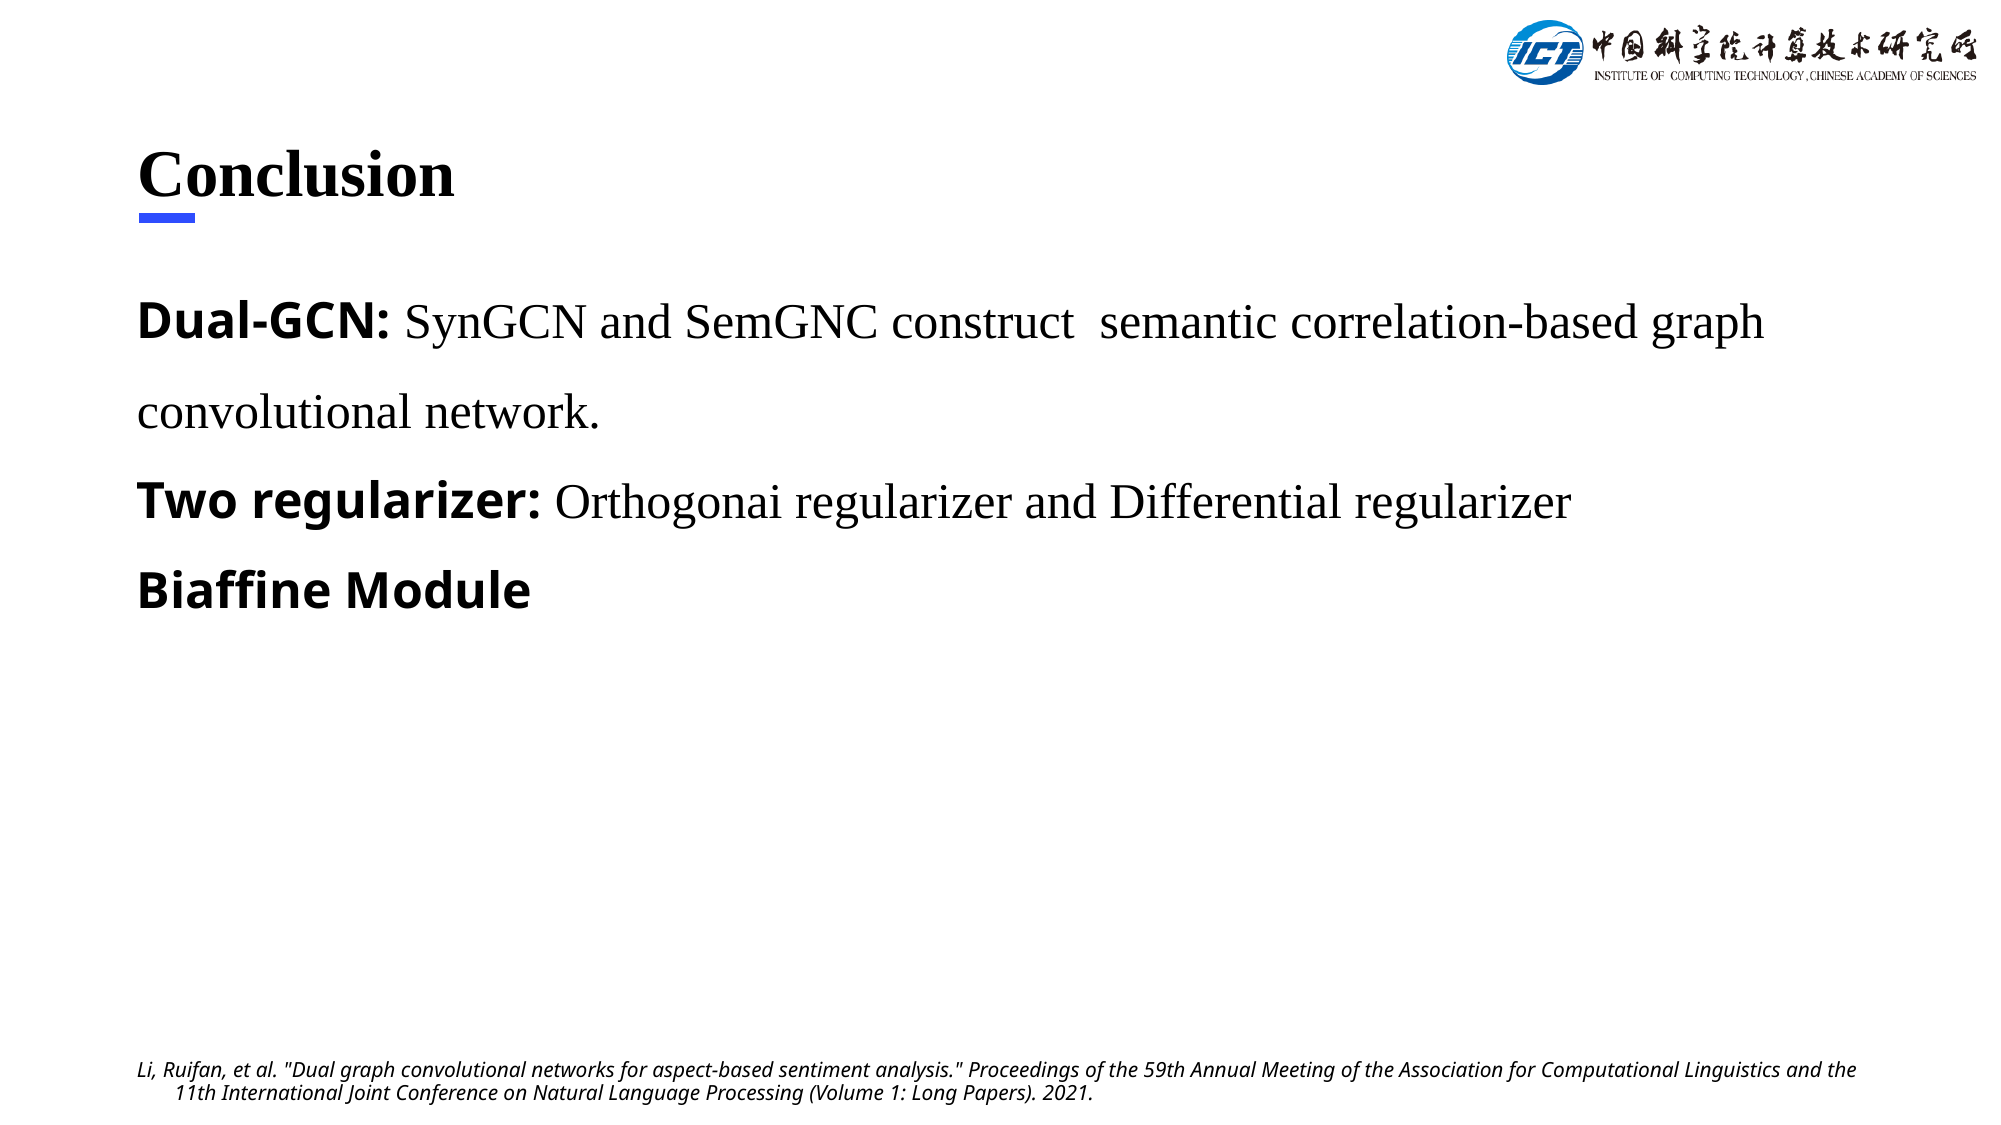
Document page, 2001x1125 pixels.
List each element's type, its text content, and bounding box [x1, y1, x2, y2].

picture [1507, 20, 1539, 49]
list Conclusion [122, 131, 1848, 214]
picture [1507, 20, 1982, 93]
text_box Li, Ruifan, et al. "Dual graph convolutional networks for aspect-based sentiment analysis." Proceedings of the 59th Annual Meeting of the Association for Computational Linguistics and the 11th International Joint Conference on Natural Language Processing (Volume 1: Long Papers). 2021. [122, 1052, 1909, 1115]
text_box Dual-GCN: SynGCN and SemGNC construct semantic correlation-based graph convolutional network. Two regularizer: Orthogonai regularizer and Differential regularizer Biaffine Module [122, 250, 1873, 626]
